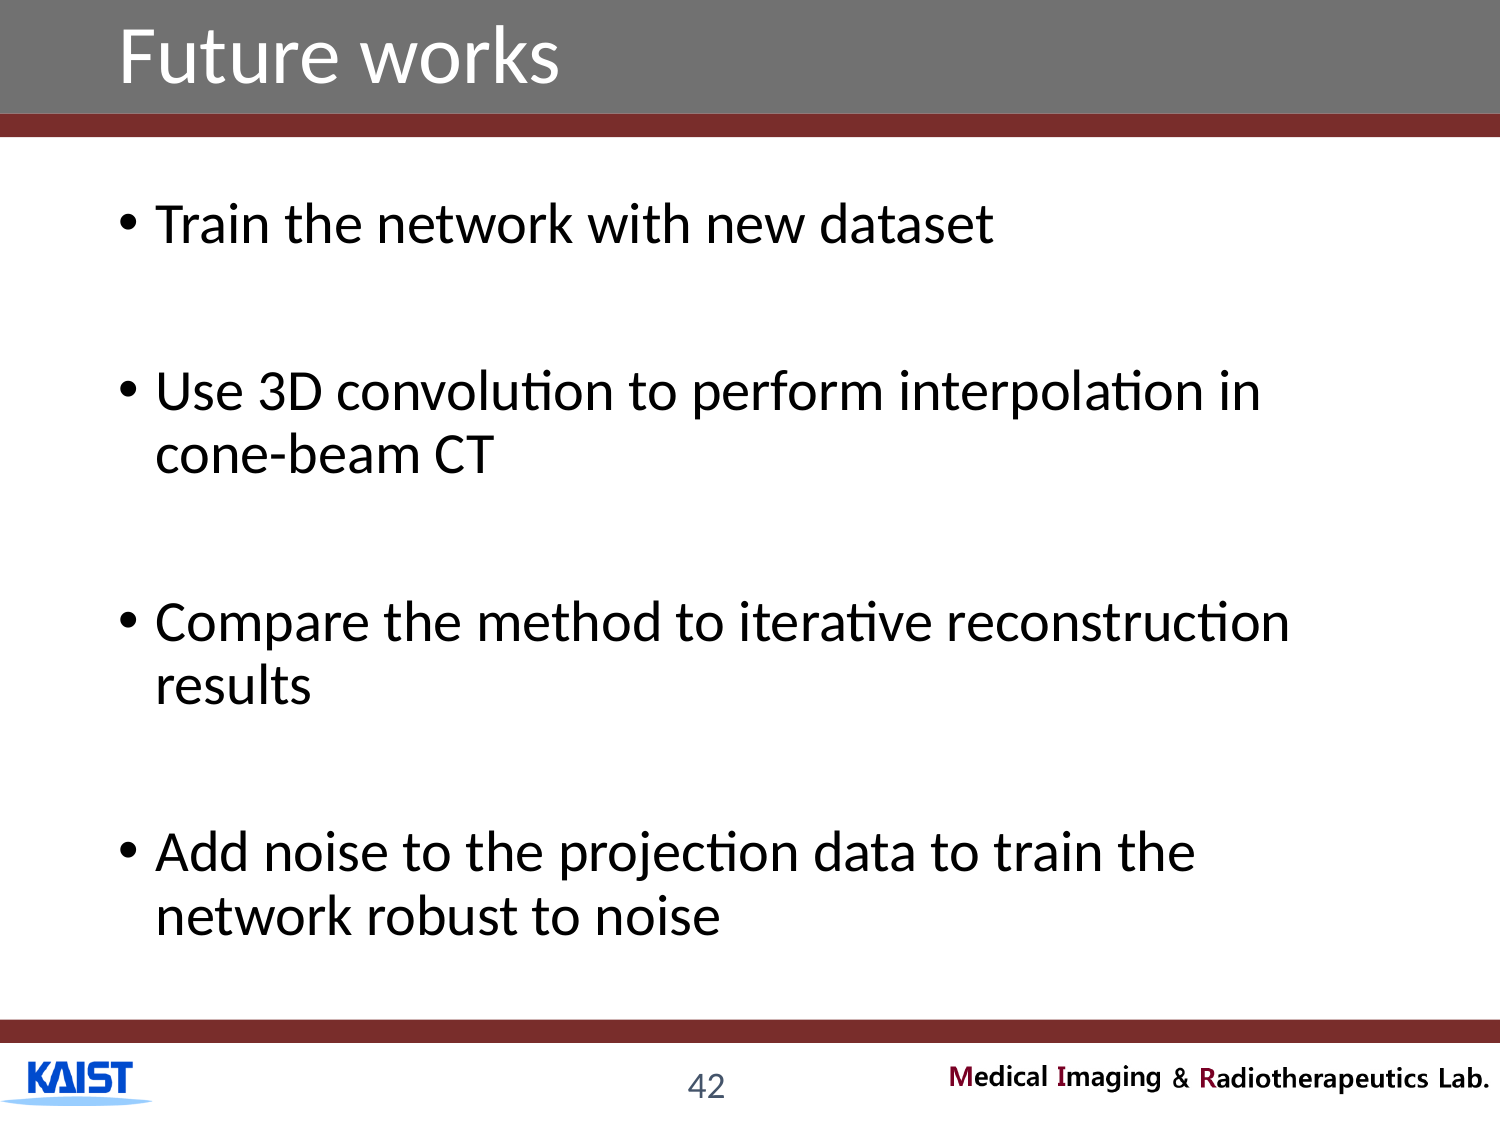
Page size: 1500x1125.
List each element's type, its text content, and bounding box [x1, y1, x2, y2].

picture [0, 1054, 153, 1106]
list Train the network with new dataset Use 3D convolution to perform interpolation in cone-beam CT Compare the method to iterative reconstruction results Add noise to the projection data to train the network robust to noise [103, 185, 1397, 969]
picture [936, 1054, 1500, 1095]
title Future works [103, 0, 1397, 113]
